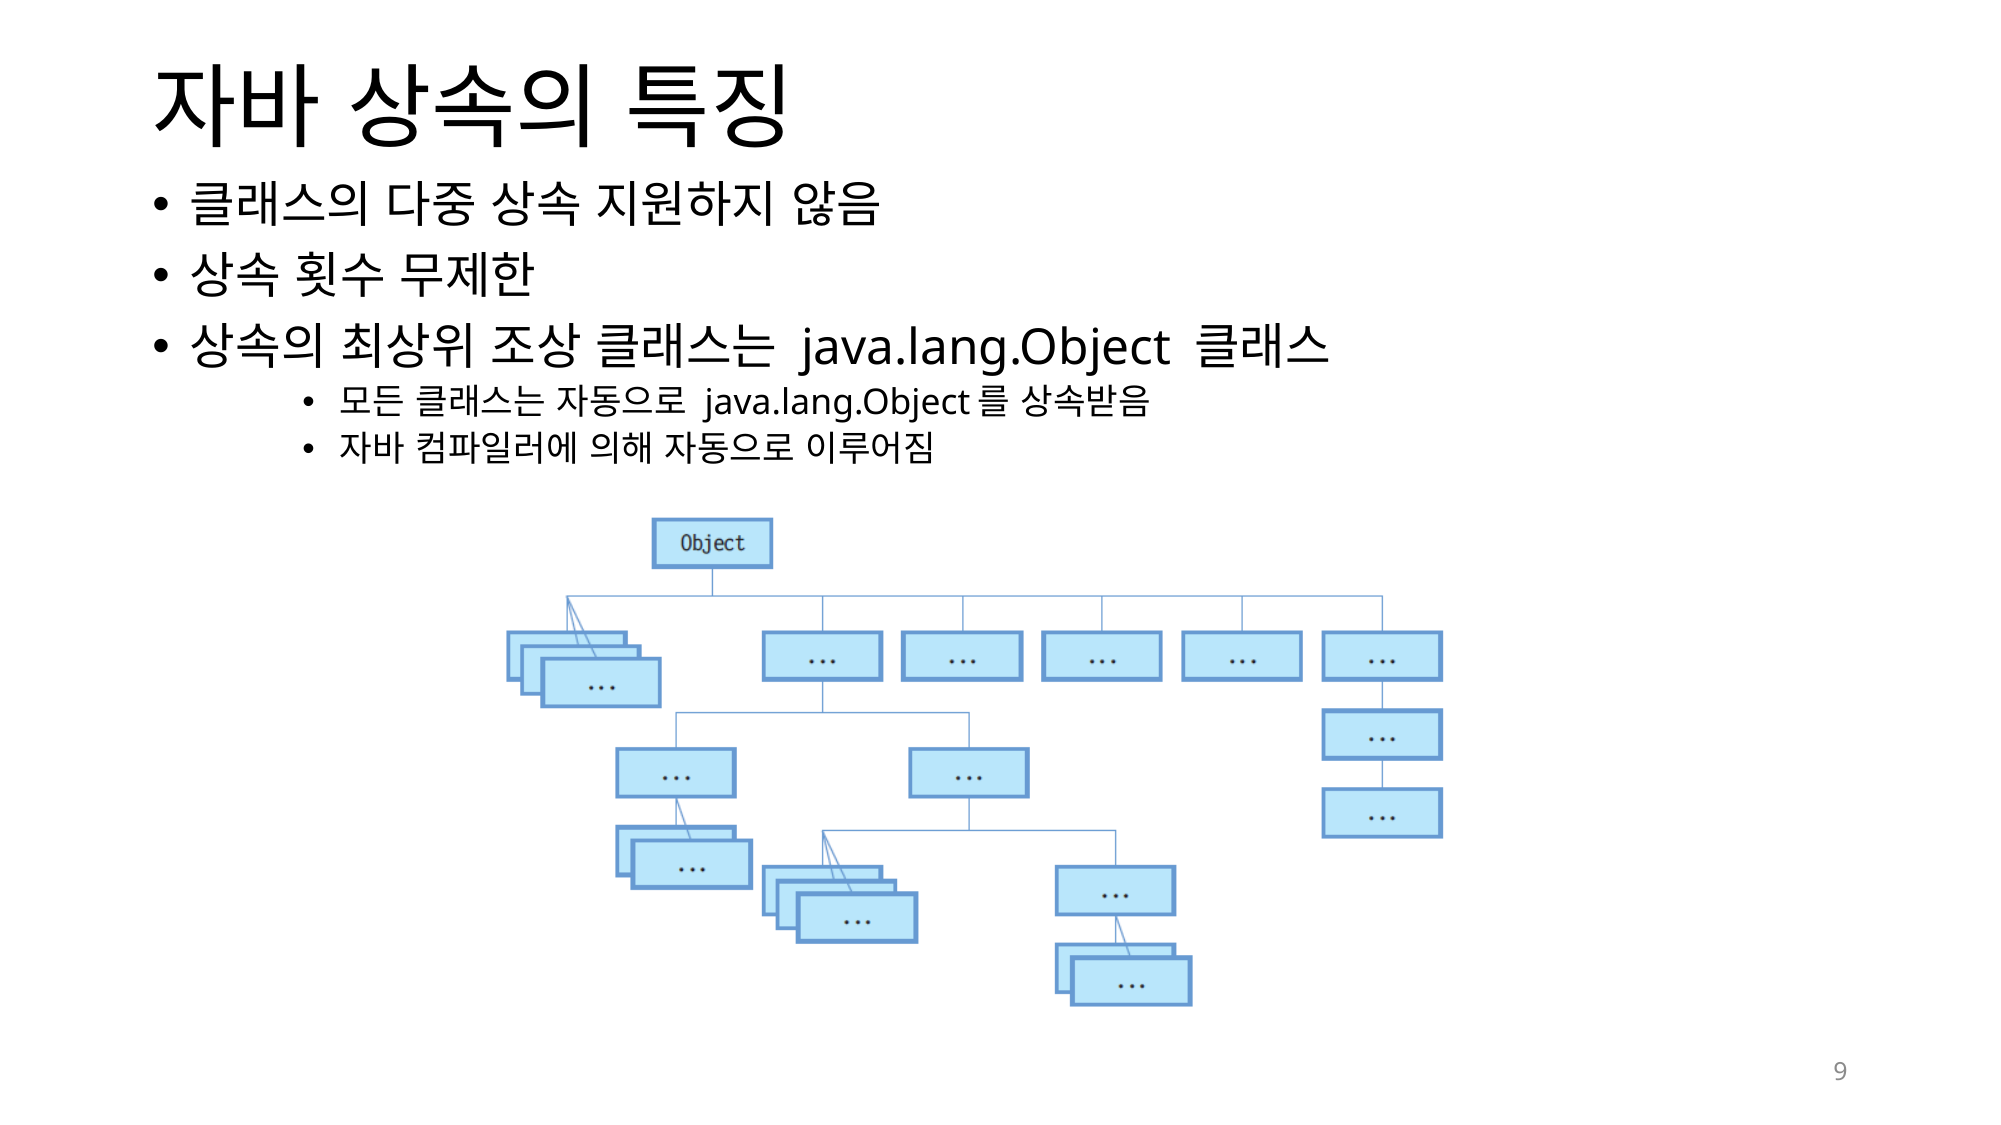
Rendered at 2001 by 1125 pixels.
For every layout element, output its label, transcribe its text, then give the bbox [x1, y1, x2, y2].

picture [469, 494, 1462, 1028]
title 자바 상속의 특징 [137, 2, 1863, 220]
slide_number 9 [1412, 1042, 1863, 1103]
list 클래스의 다중 상속 지원하지 않음 상속 횟수 무제한 상속의 최상위 조상 클래스는 java.lang.Object 클래스 모든 클래스는 자동으로 java.lang.Object를 상속받음 자바 컴파일러에 의해 자동으로 이루어짐 [137, 172, 1475, 480]
